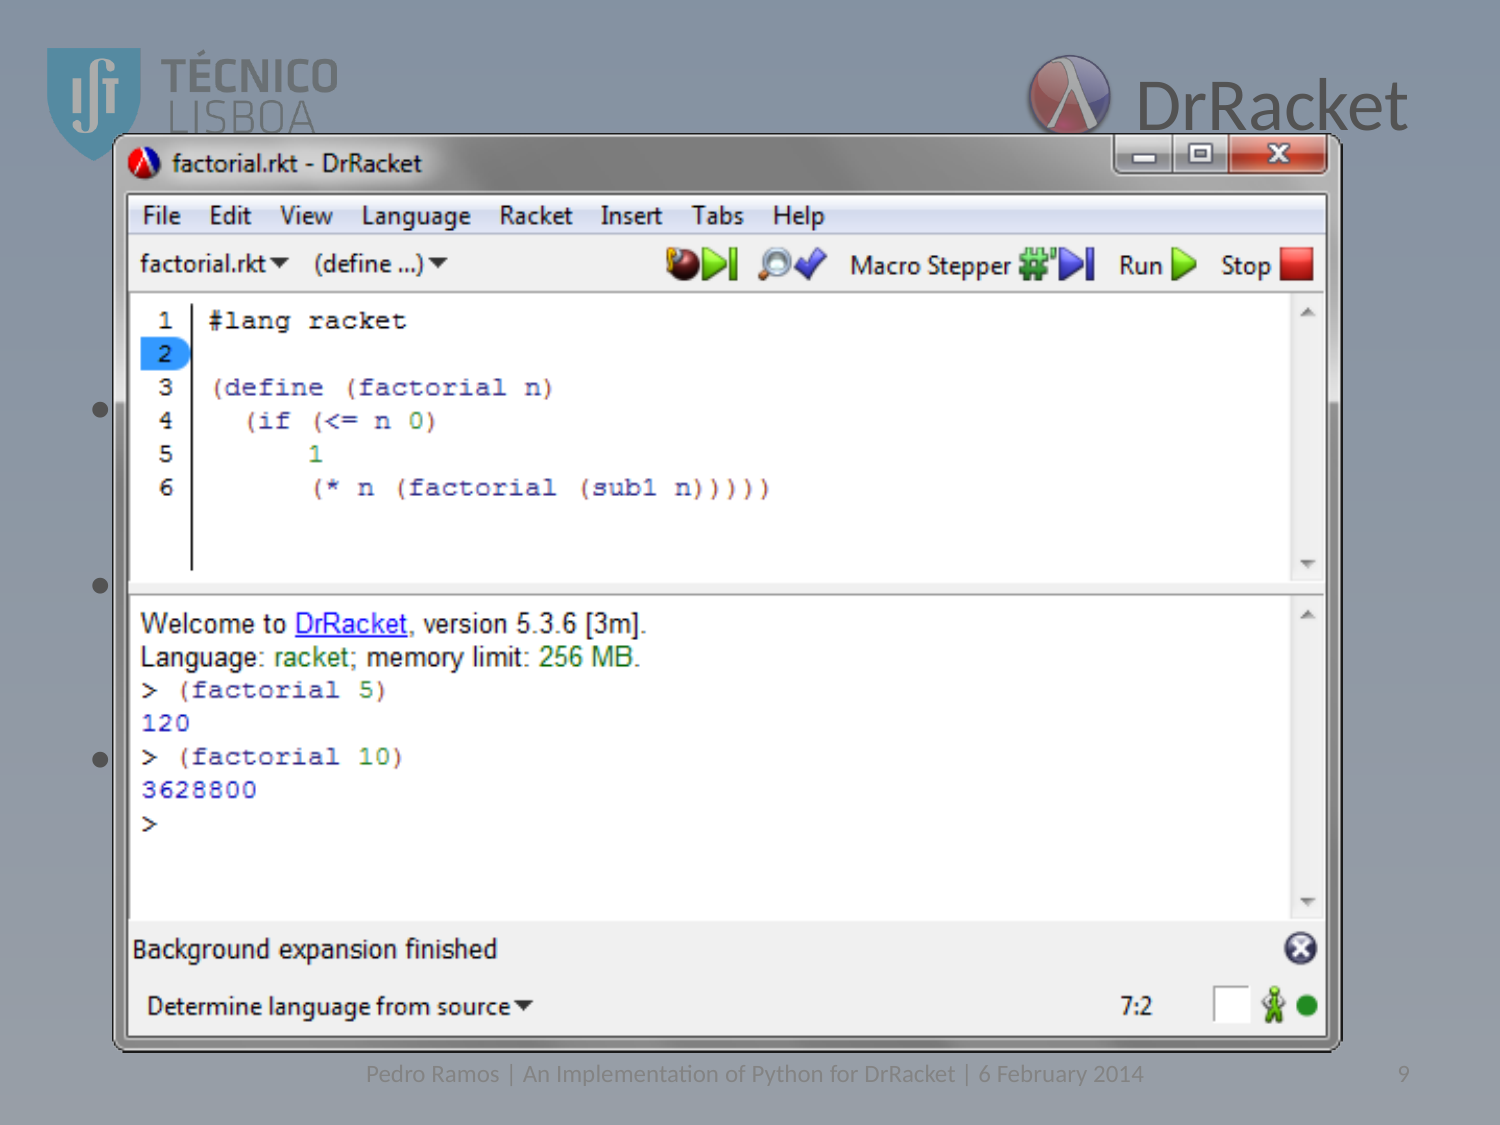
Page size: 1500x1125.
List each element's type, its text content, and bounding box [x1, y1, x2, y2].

picture [46, 48, 1343, 1054]
text_box [0, 0, 1500, 1125]
slide_number 9 [1074, 1042, 1425, 1103]
